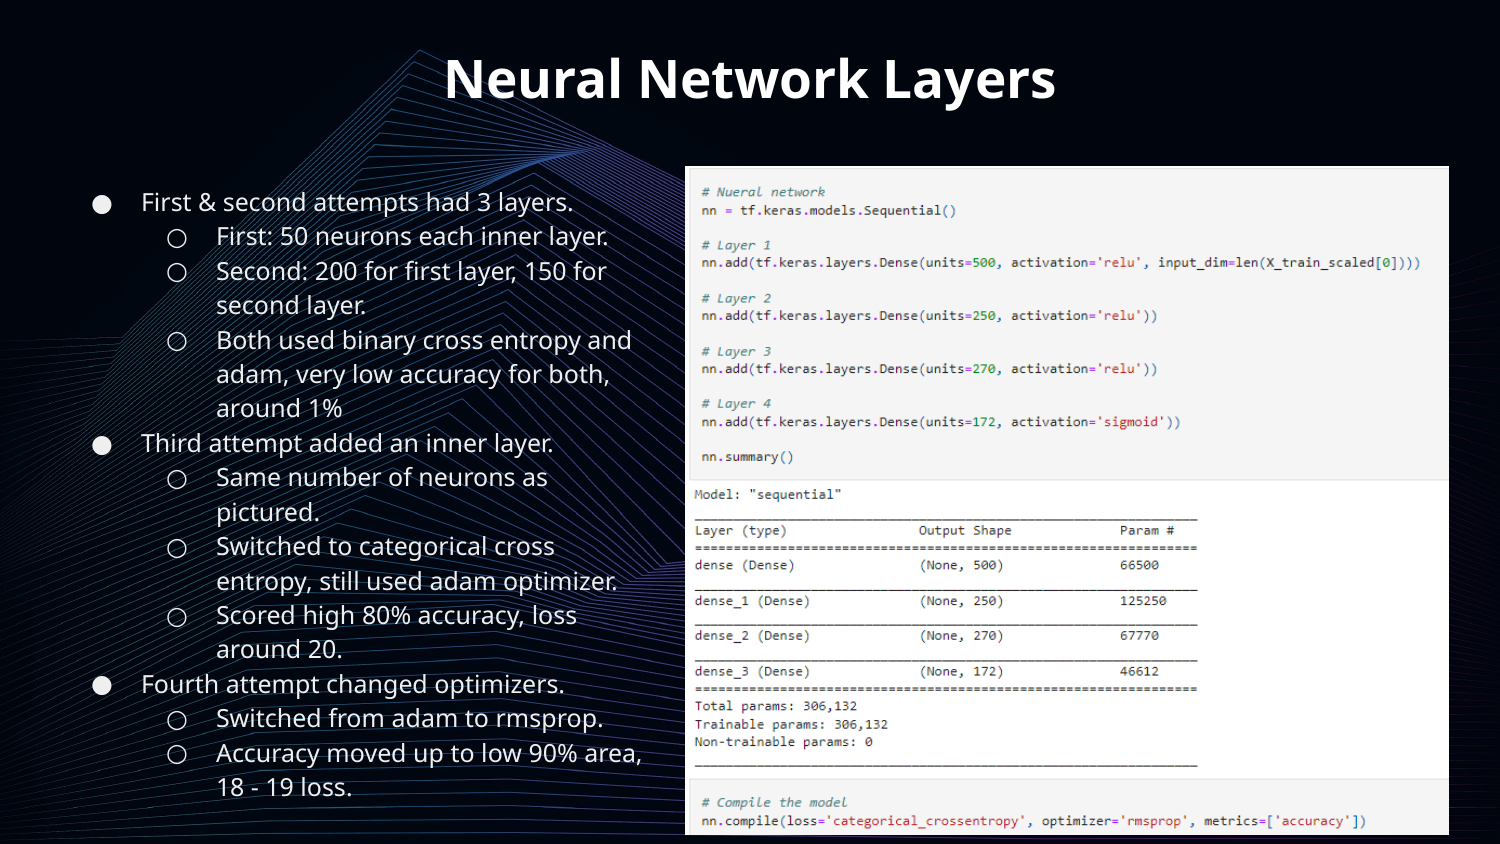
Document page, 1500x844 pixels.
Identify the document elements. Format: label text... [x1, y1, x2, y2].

list First & second attempts had 3 layers. First: 50 neurons each inner layer. Second: 200 for first layer, 150 for second layer. Both used binary cross entropy and adam, very low accuracy for both, around 1% Third attempt added an inner layer. Same number of neurons as pictured. Switched to categorical cross entropy, still used adam optimizer. Scored high 80% accuracy, loss around 20. Fourth attempt changed optimizers. Switched from adam to rmsprop. Accuracy moved up to low 90% area, 18 - 19 loss. [51, 166, 673, 835]
picture [0, 0, 1500, 844]
title Neural Network Layers [51, 30, 1449, 125]
